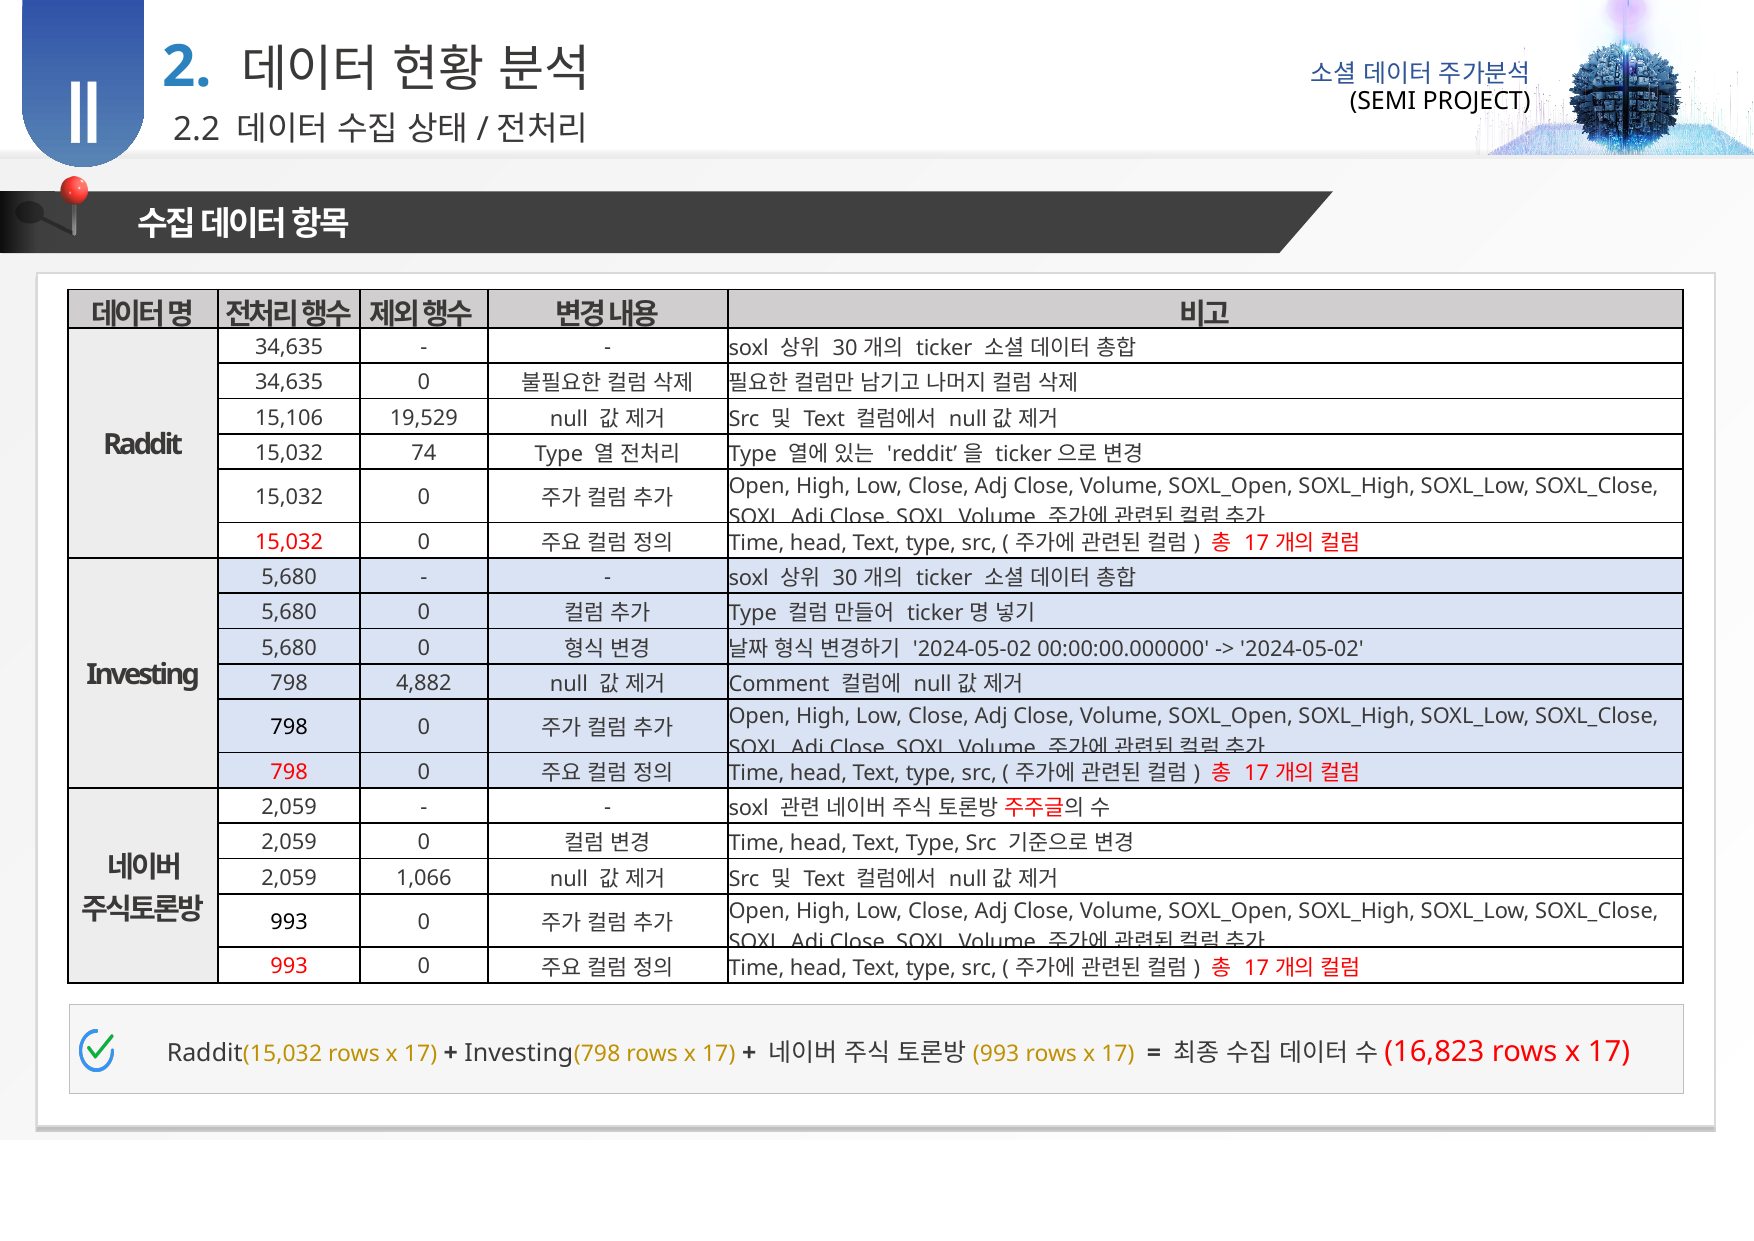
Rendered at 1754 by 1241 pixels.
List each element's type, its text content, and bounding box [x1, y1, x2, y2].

table_cell 4,882 [361, 665, 487, 698]
table_cell 주가 컬럼 추가 [489, 470, 727, 522]
table_cell 컬럼 변경 [489, 824, 727, 858]
table_cell 형식 변경 [489, 629, 727, 663]
table_cell 1,066 [361, 859, 487, 893]
table_cell soxl 상위 30개의 ticker 소셜 데이터 총합 [729, 559, 1682, 592]
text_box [0, 177, 1334, 254]
table_cell Open, High, Low, Close, Adj Close, Volume, SOXL_Open, SOXL_High, SOXL_Low, SOXL_Close, SOXL_Adj Close, SOXL_Volume 주가에 관련된 컬럼 추가 [729, 470, 1682, 522]
table_cell Type 열 전처리 [489, 435, 727, 468]
table_cell Src 및 Text 컬럼에서 null값 제거 [729, 399, 1682, 433]
table_cell 0 [361, 824, 487, 858]
table_cell 15,106 [219, 399, 359, 433]
table_cell 0 [361, 523, 487, 557]
table_cell 주가 컬럼 추가 [489, 700, 727, 752]
table_cell - [361, 559, 487, 592]
table_cell 0 [361, 594, 487, 628]
table_cell null 값 제거 [489, 399, 727, 433]
table_cell - [489, 559, 727, 592]
table_cell - [489, 789, 727, 822]
text_box Raddit(15,032 rows x 17) + Investing(798 rows x 17) + 네이버 주식 토론방(993 rows x 17) = 최종 수집 데이터 수(16,823 rows x 17) [123, 1025, 1675, 1075]
table_cell 993 [219, 895, 359, 946]
text_box [69, 1004, 1684, 1094]
table_cell 5,680 [219, 559, 359, 592]
table_cell soxl 상위 30개의 ticker 소셜 데이터 총합 [729, 329, 1682, 362]
text_box 2.2 데이터 수집 상태/전처리 [158, 100, 1036, 154]
table_cell 2,059 [219, 824, 359, 858]
table_cell 0 [361, 895, 487, 946]
table_cell Src 및 Text 컬럼에서 null값 제거 [729, 859, 1682, 893]
table_cell - [361, 789, 487, 822]
table_cell 0 [361, 470, 487, 522]
table_cell Raddit [69, 329, 217, 557]
table_cell 컬럼 추가 [489, 594, 727, 628]
table_cell 주가 컬럼 추가 [489, 895, 727, 946]
table_cell 74 [361, 435, 487, 468]
text_box [36, 272, 1716, 1127]
table_header 전처리 행수 [219, 290, 359, 327]
table_cell 날짜 형식 변경하기 '2024-05-02 00:00:00.000000' -> '2024-05-02' [729, 629, 1682, 663]
picture [79, 1029, 115, 1072]
table_cell Comment 컬럼에 null값 제거 [729, 665, 1682, 698]
table_cell null 값 제거 [489, 859, 727, 893]
table_cell 798 [219, 700, 359, 752]
table_cell 0 [361, 364, 487, 398]
table_cell 2,059 [219, 789, 359, 822]
table_cell 0 [361, 948, 487, 982]
table_cell 5,680 [219, 594, 359, 628]
table_cell 15,032 [219, 470, 359, 522]
table_header 변경 내용 [489, 290, 727, 327]
table_cell 2,059 [219, 859, 359, 893]
table_cell 15,032 [219, 523, 359, 557]
table_cell 34,635 [219, 364, 359, 398]
table_cell 34,635 [219, 329, 359, 362]
table_cell Type 컬럼 만들어 ticker명 넣기 [729, 594, 1682, 628]
table_header 제외 행수 [361, 290, 487, 327]
table_header 비고 [729, 290, 1682, 327]
table_cell 필요한 컬럼만 남기고 나머지 컬럼 삭제 [729, 364, 1682, 398]
table_cell 798 [219, 753, 359, 787]
table_cell 주요 컬럼 정의 [489, 523, 727, 557]
table_cell Investing [69, 559, 217, 787]
table_cell 0 [361, 629, 487, 663]
table_cell 0 [361, 753, 487, 787]
table_cell 네이버 주식토론방 [69, 789, 217, 982]
table_cell 5,680 [219, 629, 359, 663]
table_cell Time, head, Text, type, src, (주가에 관련된 컬럼) 총 17개의 컬럼 [729, 753, 1682, 787]
table_cell - [361, 329, 487, 362]
table_cell 15,032 [219, 435, 359, 468]
table_cell 불필요한 컬럼 삭제 [489, 364, 727, 398]
text_box 2. 데이터 현황 분석 [147, 28, 945, 100]
table_cell 798 [219, 665, 359, 698]
table_header 데이터 명 [69, 290, 217, 327]
table_cell Type 열에 있는 'reddit’을 ticker으로 변경 [729, 435, 1682, 468]
table_cell 주요 컬럼 정의 [489, 948, 727, 982]
table_cell Open, High, Low, Close, Adj Close, Volume, SOXL_Open, SOXL_High, SOXL_Low, SOXL_Close, SOXL_Adj Close, SOXL_Volume 주가에 관련된 컬럼 추가 [729, 700, 1682, 752]
table_cell - [489, 329, 727, 362]
table_cell Time, head, Text, Type, Src 기준으로 변경 [729, 824, 1682, 858]
table_cell 주요 컬럼 정의 [489, 753, 727, 787]
table_cell Time, head, Text, type, src, (주가에 관련된 컬럼) 총 17개의 컬럼 [729, 948, 1682, 982]
table_cell 19,529 [361, 399, 487, 433]
table_cell Time, head, Text, type, src, (주가에 관련된 컬럼) 총 17개의 컬럼 [729, 523, 1682, 557]
table_cell soxl 관련 네이버 주식 토론방 주주글의 수 [729, 789, 1682, 822]
table_cell Open, High, Low, Close, Adj Close, Volume, SOXL_Open, SOXL_High, SOXL_Low, SOXL_Close, SOXL_Adj Close, SOXL_Volume 주가에 관련된 컬럼 추가 [729, 895, 1682, 946]
picture [1474, 0, 1754, 155]
text_box 소셜 데이터 주가분석 (SEMI PROJECT) [844, 59, 1547, 116]
table_cell 0 [361, 700, 487, 752]
table_cell 993 [219, 948, 359, 982]
table_cell null 값 제거 [489, 665, 727, 698]
